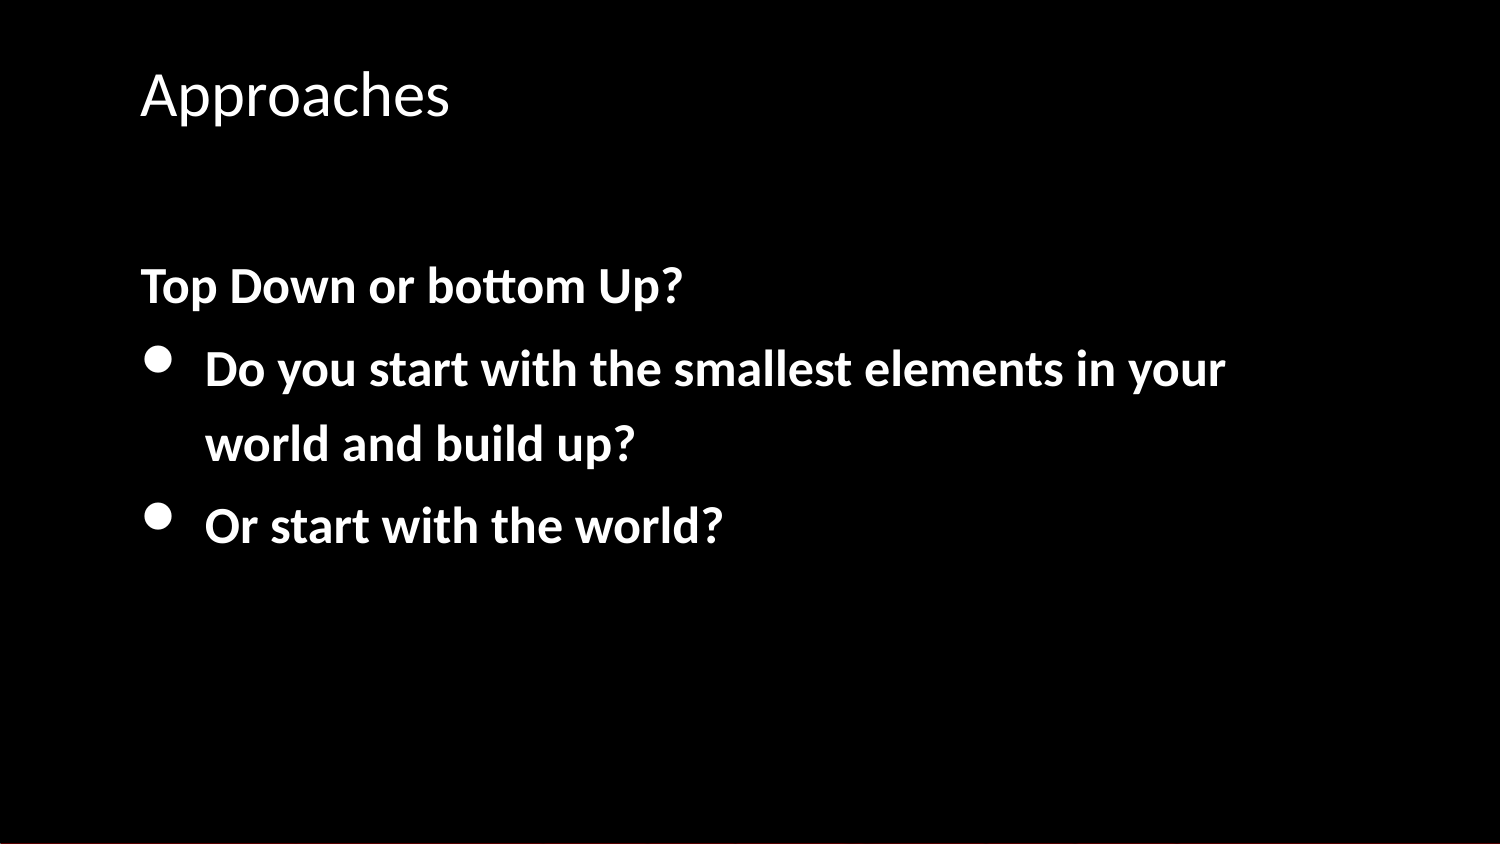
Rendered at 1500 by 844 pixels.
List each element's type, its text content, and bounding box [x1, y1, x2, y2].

title Approaches [131, 56, 1369, 151]
list Top Down or bottom Up? Do you start with the smallest elements in your world and build up? Or start with the world? [131, 234, 1369, 760]
